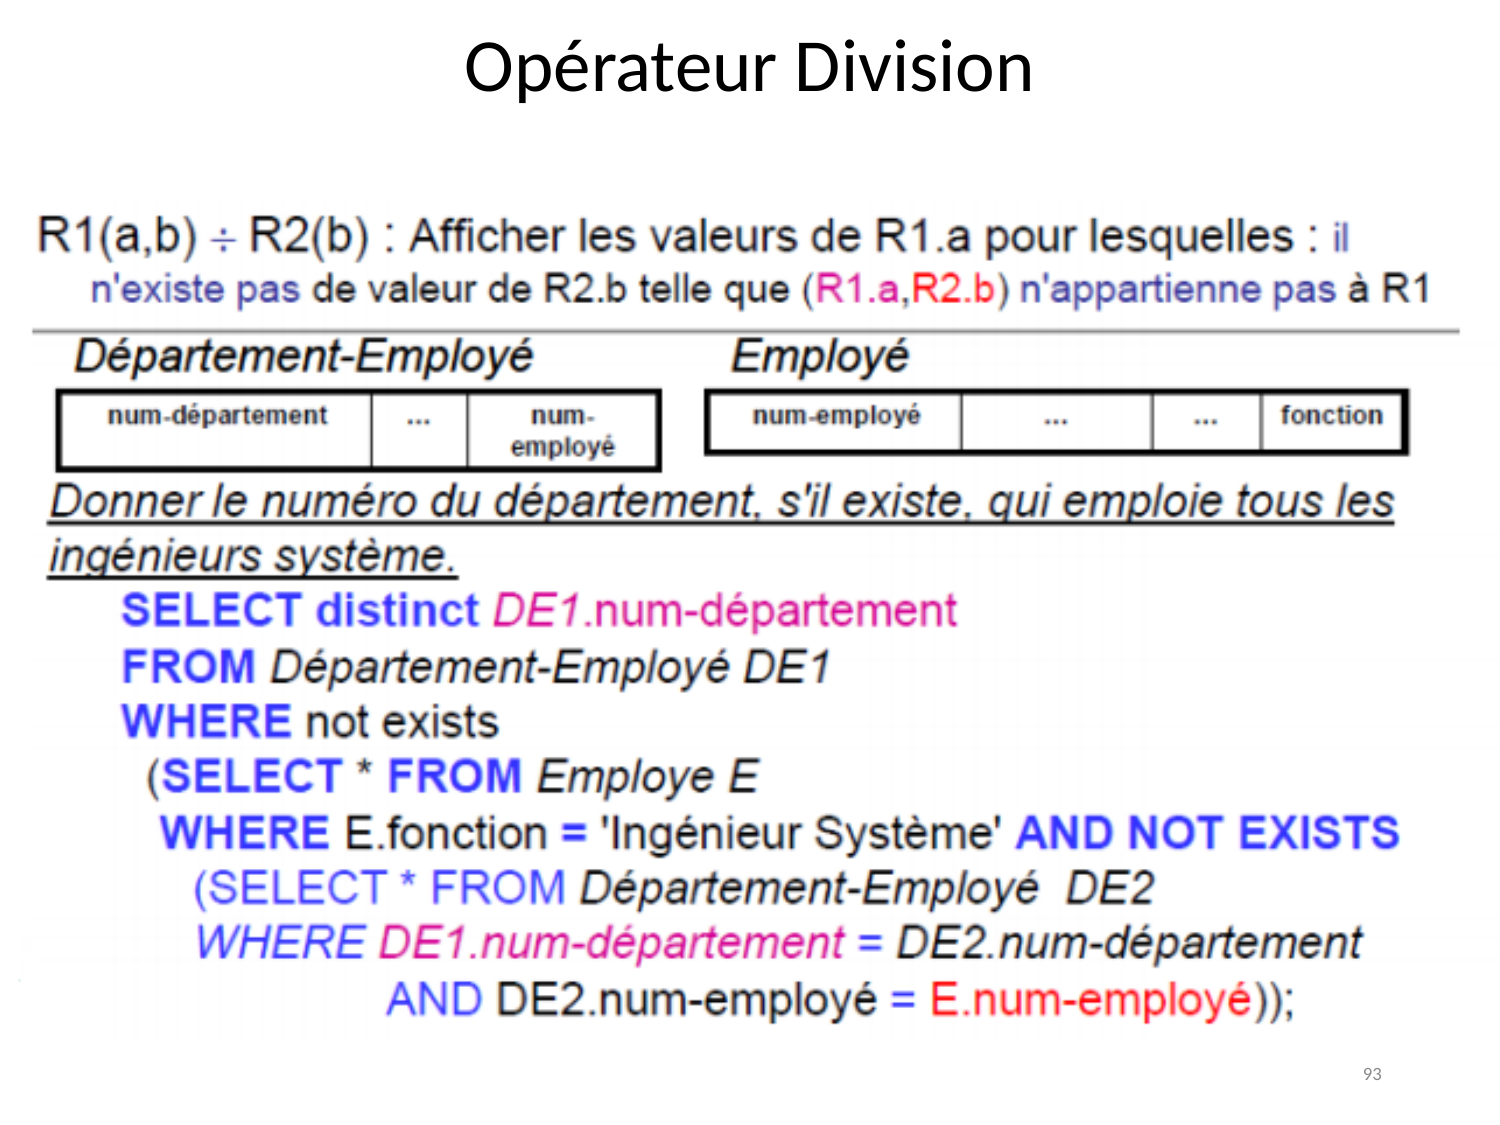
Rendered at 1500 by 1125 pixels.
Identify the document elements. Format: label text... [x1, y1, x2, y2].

text_box 93 [1059, 1053, 1397, 1103]
title Opérateur Division [103, 10, 1397, 126]
picture [11, 198, 1500, 1043]
